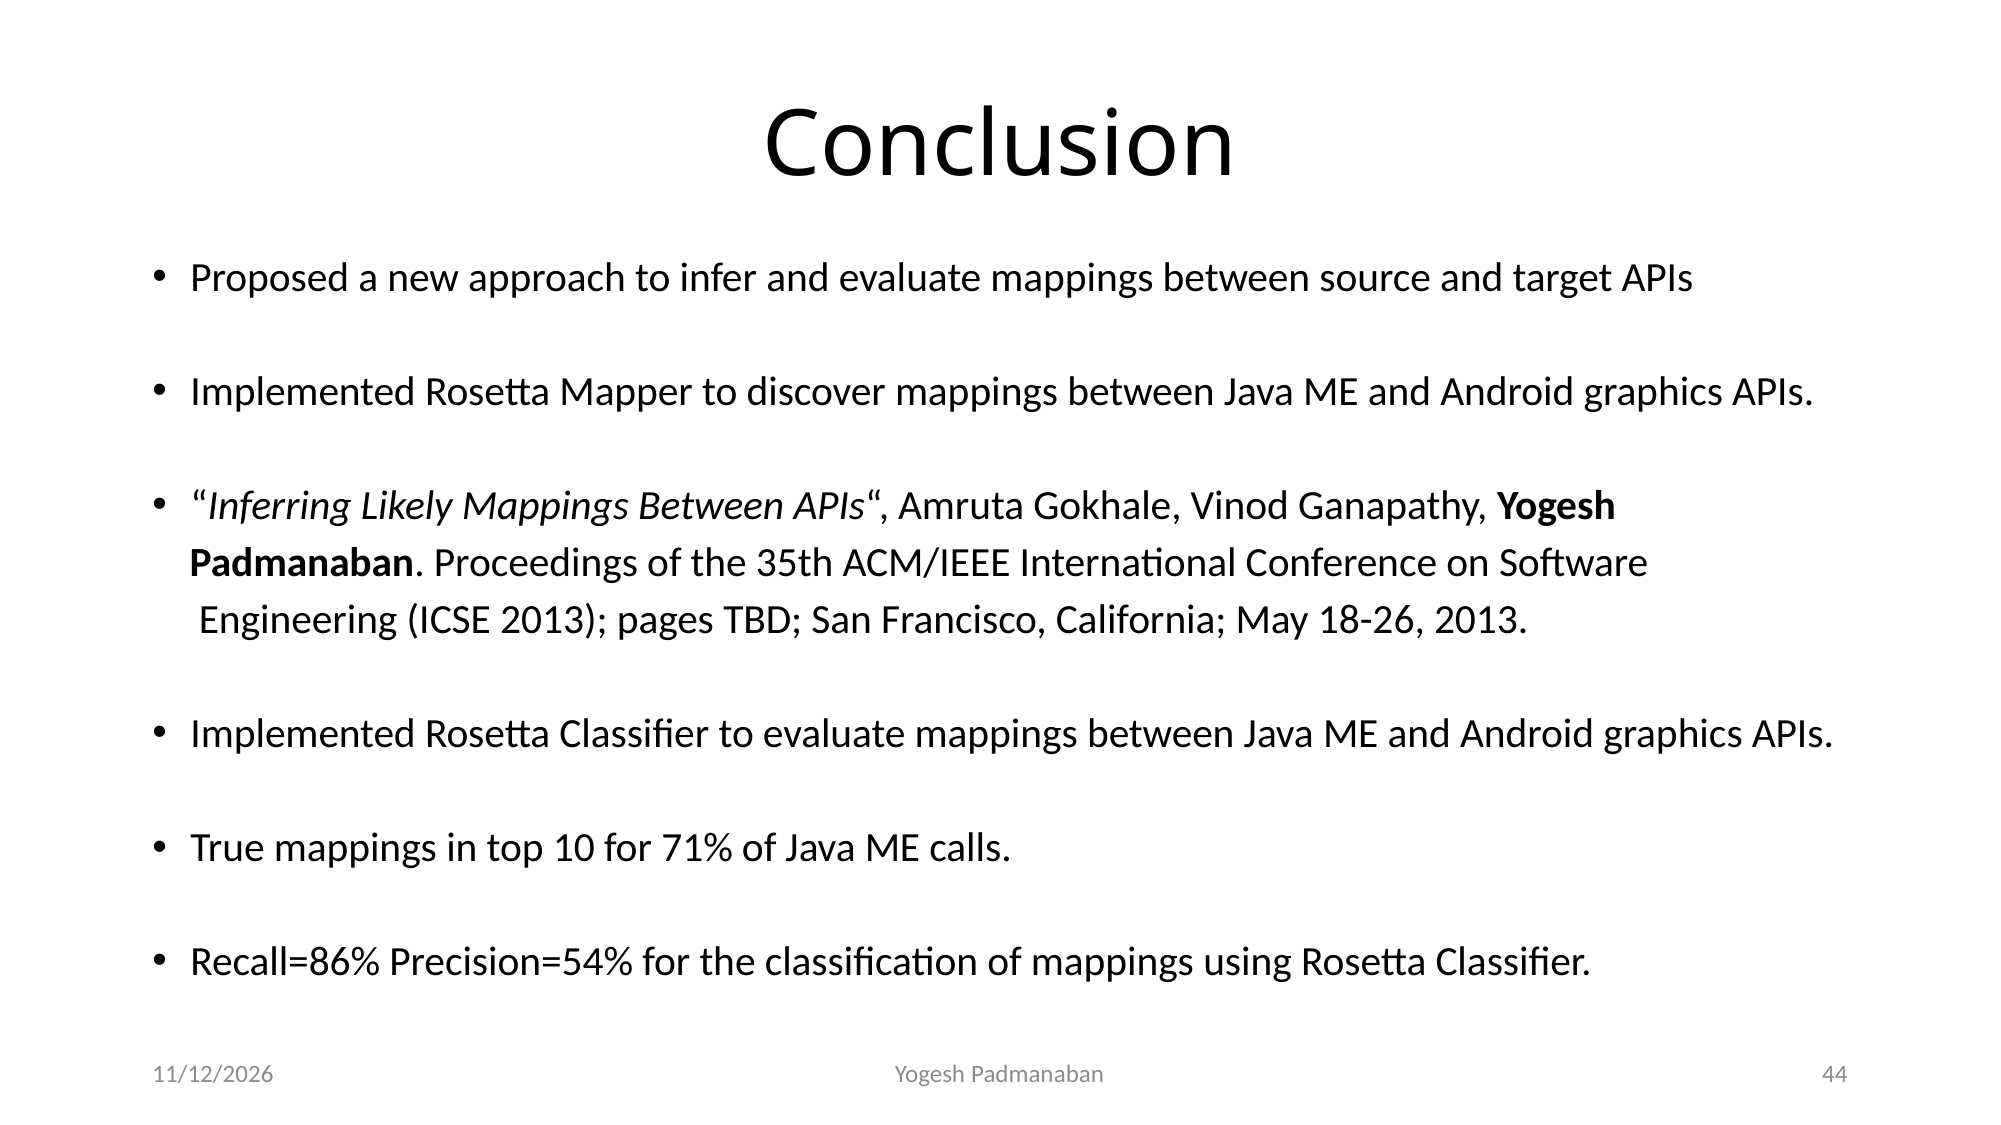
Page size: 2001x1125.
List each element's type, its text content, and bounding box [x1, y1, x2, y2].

footer Yogesh Padmanaban [762, 1042, 1238, 1103]
slide_number 44 [1325, 1042, 1863, 1103]
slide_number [137, 1042, 675, 1103]
list Proposed a new approach to infer and evaluate mappings between source and target APIs Implemented Rosetta Mapper to discover mappings between Java ME and Android graphics APIs. “Inferring Likely Mappings Between APIs“, Amruta Gokhale, Vinod Ganapathy, Yogesh Padmanaban. Proceedings of the 35th ACM/IEEE International Conference on Software Engineering (ICSE 2013); pages TBD; San Francisco, California; May 18-26, 2013. Implemented Rosetta Classifier to evaluate mappings between Java ME and Android graphics APIs. True mappings in top 10 for 71% of Java ME calls. Recall=86% Precision=54% for the classification of mappings using Rosetta Classifier. [137, 247, 1863, 1014]
title Conclusion [137, 30, 1863, 247]
